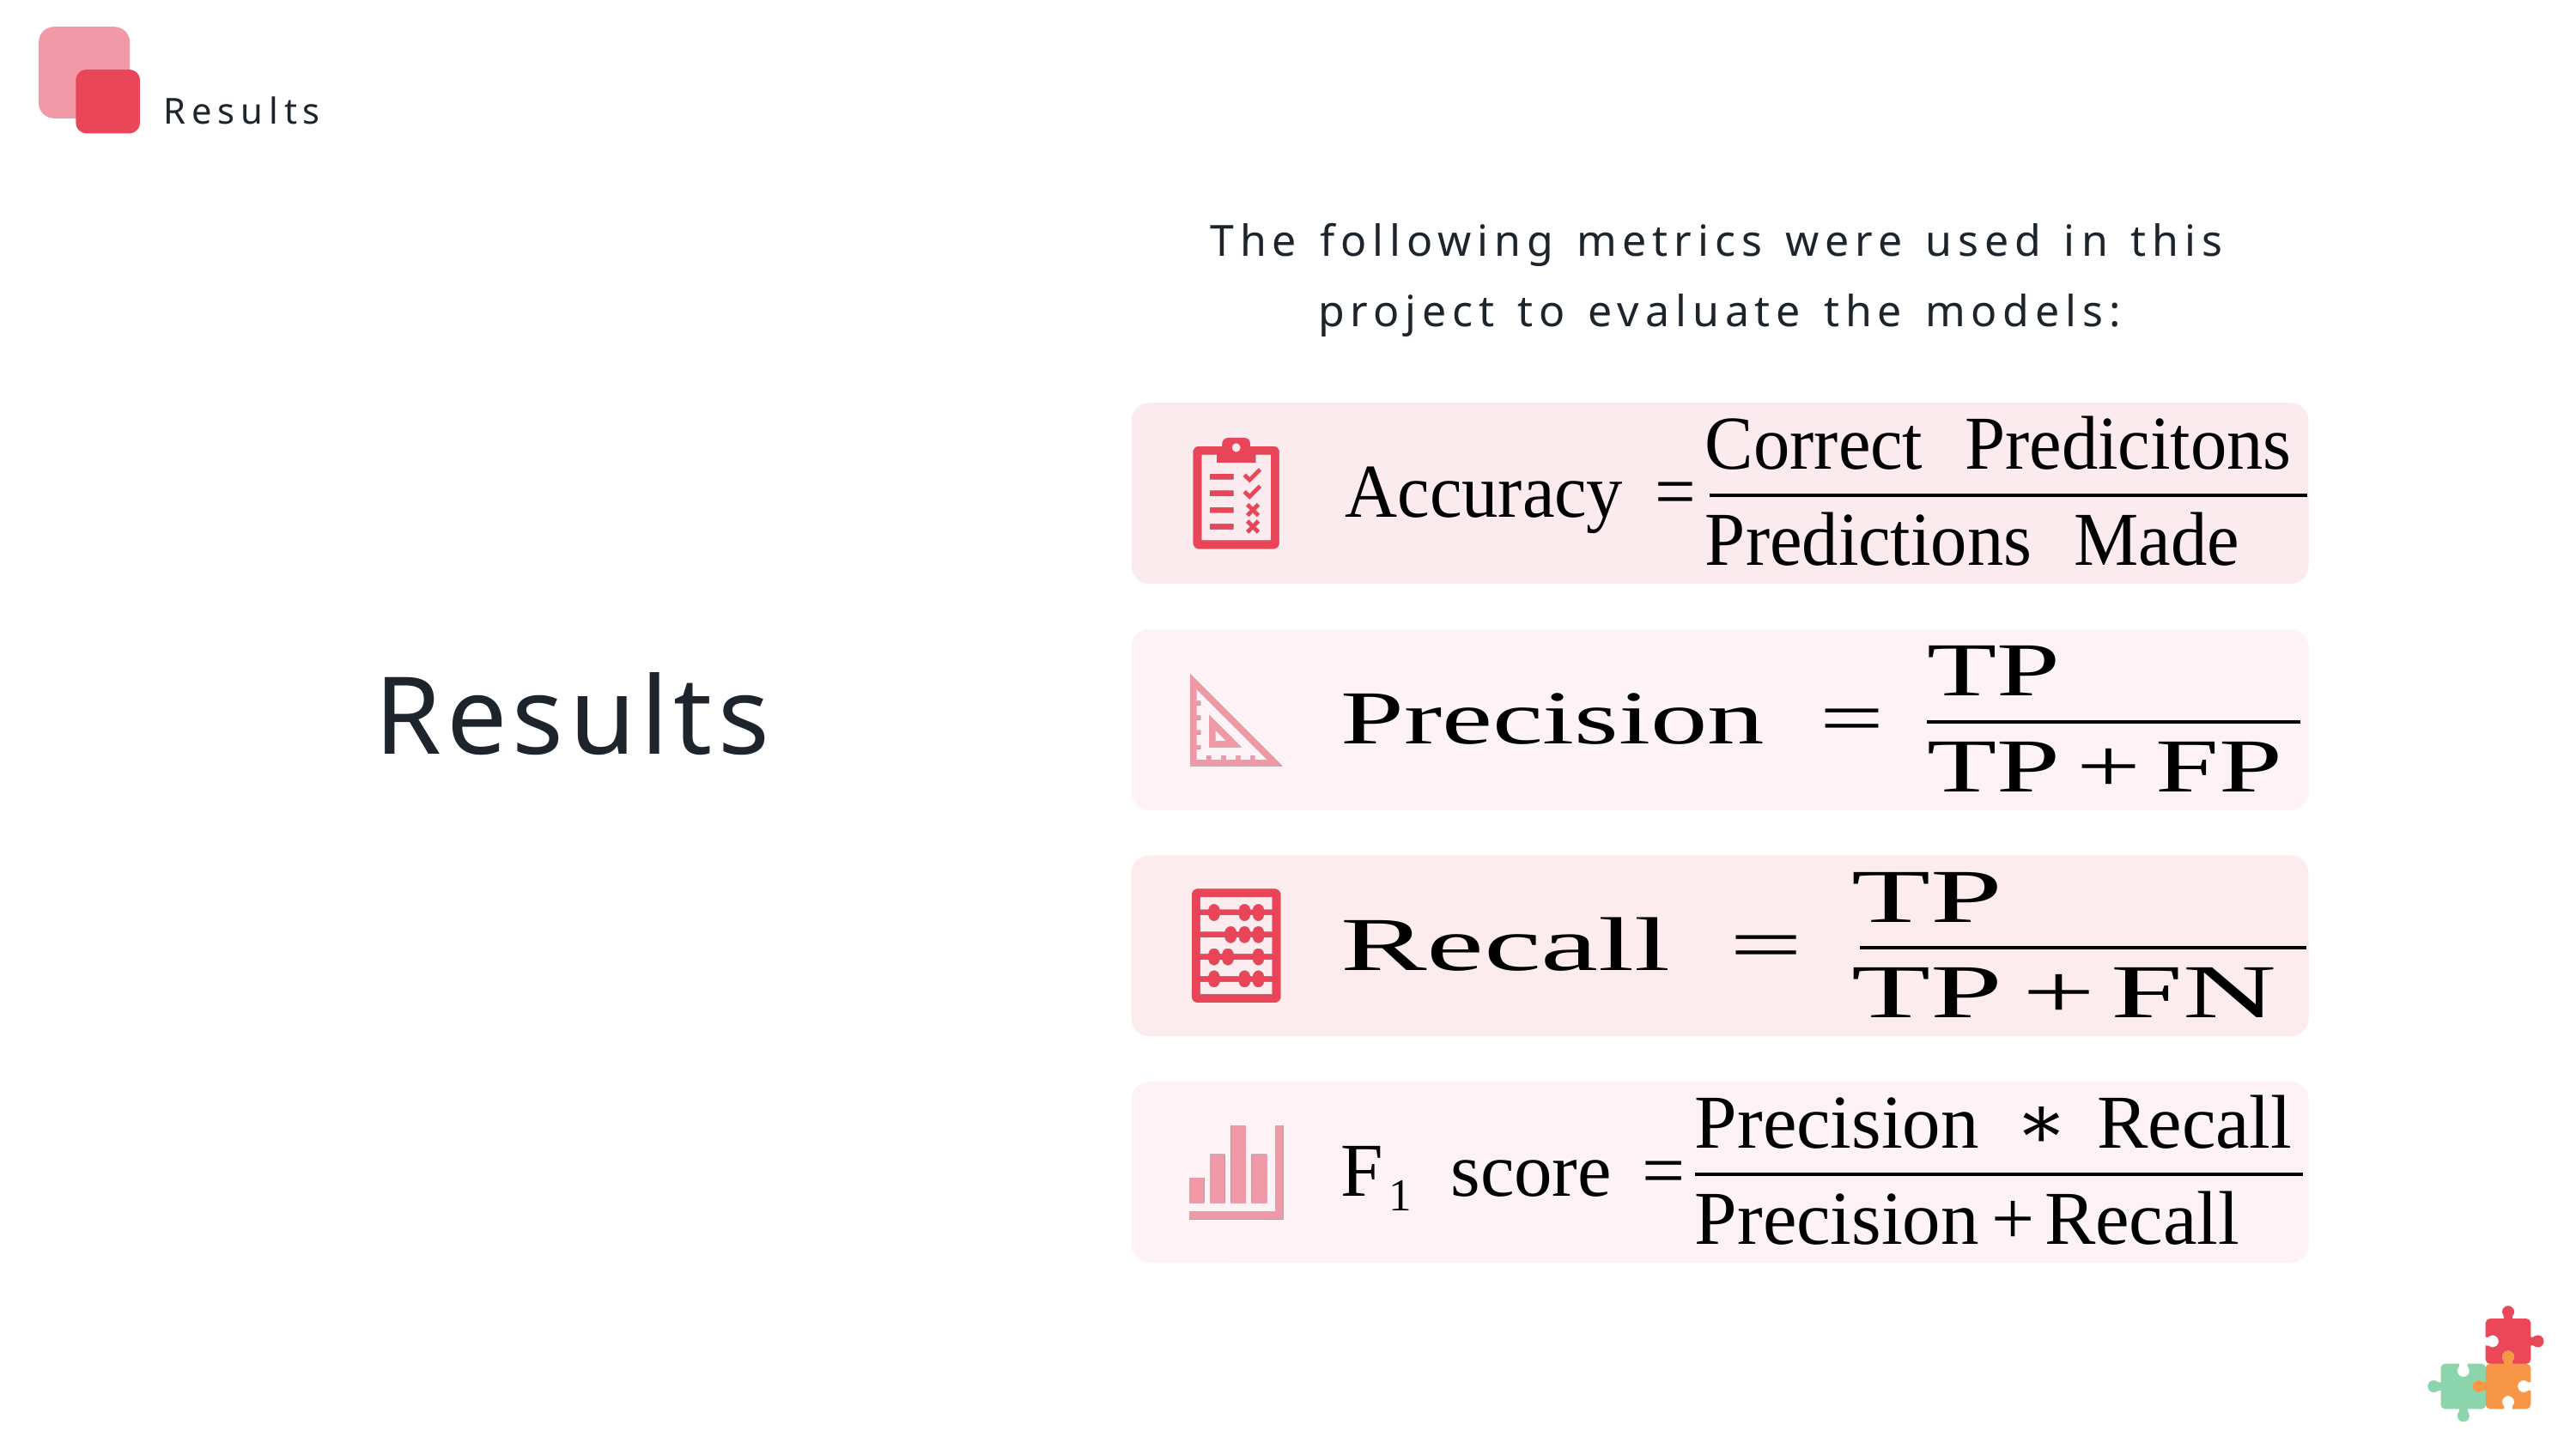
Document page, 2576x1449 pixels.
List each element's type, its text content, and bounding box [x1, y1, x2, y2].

text_box Results [150, 54, 376, 138]
picture [1170, 879, 1303, 1012]
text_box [38, 26, 141, 134]
text_box Results [0, 671, 1131, 777]
picture [1170, 427, 1303, 560]
picture [1170, 1106, 1303, 1239]
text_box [2427, 1305, 2544, 1422]
text_box The following metrics were used in this project to evaluate the models: [1172, 188, 2269, 342]
picture [1186, 670, 1286, 770]
